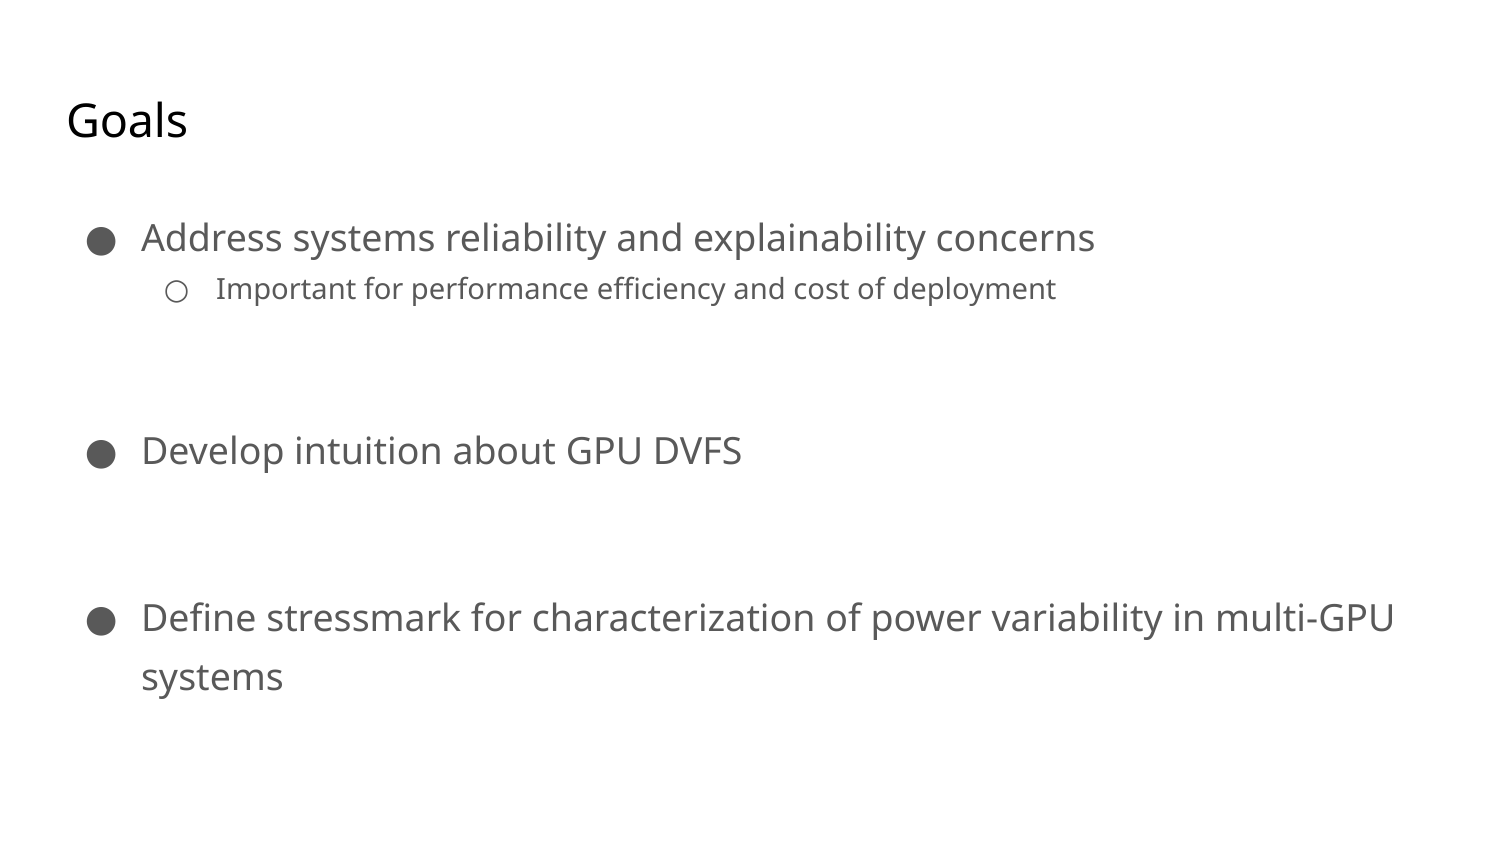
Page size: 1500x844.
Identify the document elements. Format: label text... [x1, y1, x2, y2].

list Address systems reliability and explainability concerns Important for performance efficiency and cost of deployment Develop intuition about GPU DVFS Define stressmark for characterization of power variability in multi-GPU systems [51, 189, 1449, 750]
title Goals [51, 72, 1449, 167]
